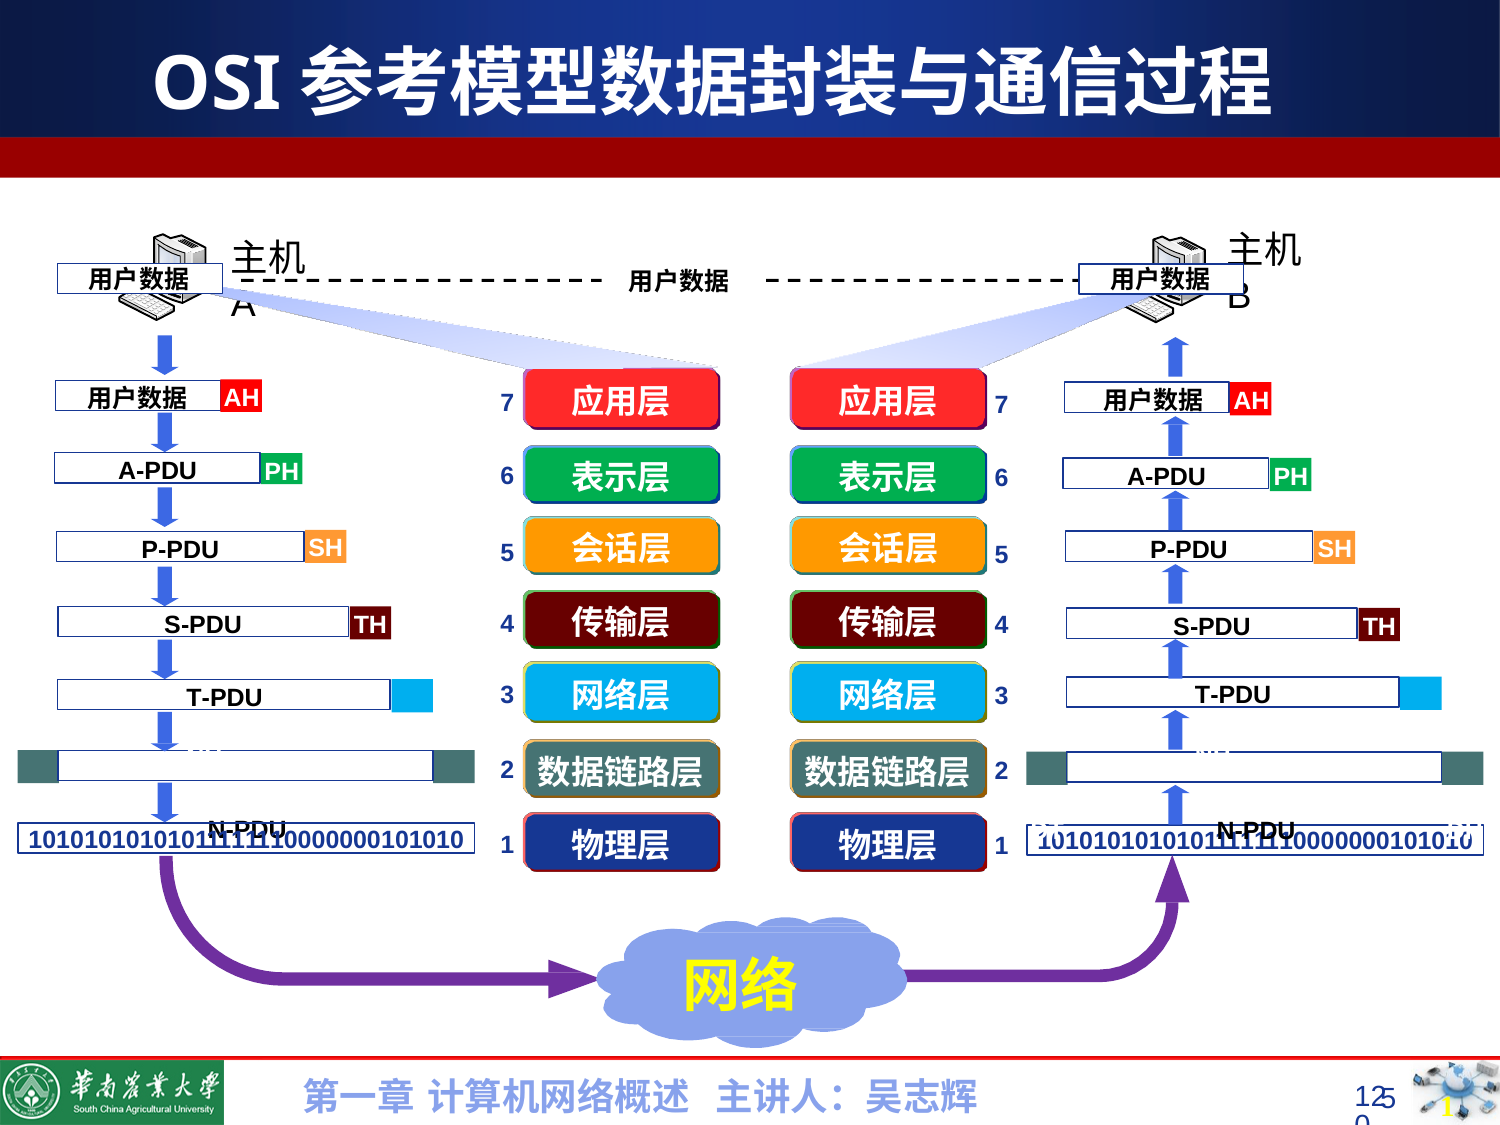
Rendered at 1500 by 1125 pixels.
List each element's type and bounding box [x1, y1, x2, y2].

text_box [992, 388, 1011, 419]
text_box [498, 828, 517, 859]
text_box [992, 679, 1011, 710]
text_box [1063, 457, 1356, 604]
text_box [498, 459, 517, 490]
text_box [789, 812, 988, 872]
text_box [547, 278, 560, 282]
text_box [350, 278, 363, 282]
text_box [992, 461, 1011, 491]
text_box [789, 661, 988, 723]
text_box [498, 536, 517, 567]
text_box [498, 386, 517, 417]
text_box [522, 445, 721, 504]
text_box [1161, 416, 1190, 456]
slide_number [1350, 1077, 1401, 1113]
text_box [992, 538, 1011, 569]
text_box [525, 278, 538, 282]
text_box [789, 516, 988, 575]
text_box [459, 278, 473, 282]
picture [0, 1056, 1500, 1125]
text_box [766, 278, 779, 282]
title [149, 34, 1351, 223]
text_box [57, 234, 757, 430]
text_box [992, 609, 1011, 639]
text_box [789, 445, 988, 504]
text_box [789, 590, 988, 649]
text_box [54, 379, 303, 486]
text_box [159, 607, 1484, 1048]
text_box [416, 278, 429, 282]
text_box [498, 678, 517, 709]
text_box [305, 529, 347, 563]
text_box [394, 278, 407, 282]
text_box [789, 739, 988, 798]
footer [300, 1072, 1137, 1125]
text_box [522, 812, 721, 872]
text_box [1064, 382, 1272, 416]
text_box [56, 531, 304, 564]
text_box [522, 739, 721, 798]
text_box [481, 278, 495, 282]
text_box [498, 753, 517, 784]
text_box [992, 754, 1011, 785]
text_box [372, 278, 385, 282]
text_box [150, 335, 179, 375]
text_box [569, 278, 582, 282]
text_box [787, 226, 1340, 430]
text_box [17, 566, 475, 854]
text_box [498, 607, 517, 638]
text_box [1436, 1087, 1460, 1123]
picture [0, 0, 1500, 137]
text_box [992, 829, 1011, 860]
text_box [522, 516, 721, 575]
text_box [522, 661, 721, 723]
text_box [503, 278, 517, 282]
text_box [437, 278, 451, 282]
text_box [522, 590, 721, 649]
text_box [150, 487, 179, 527]
